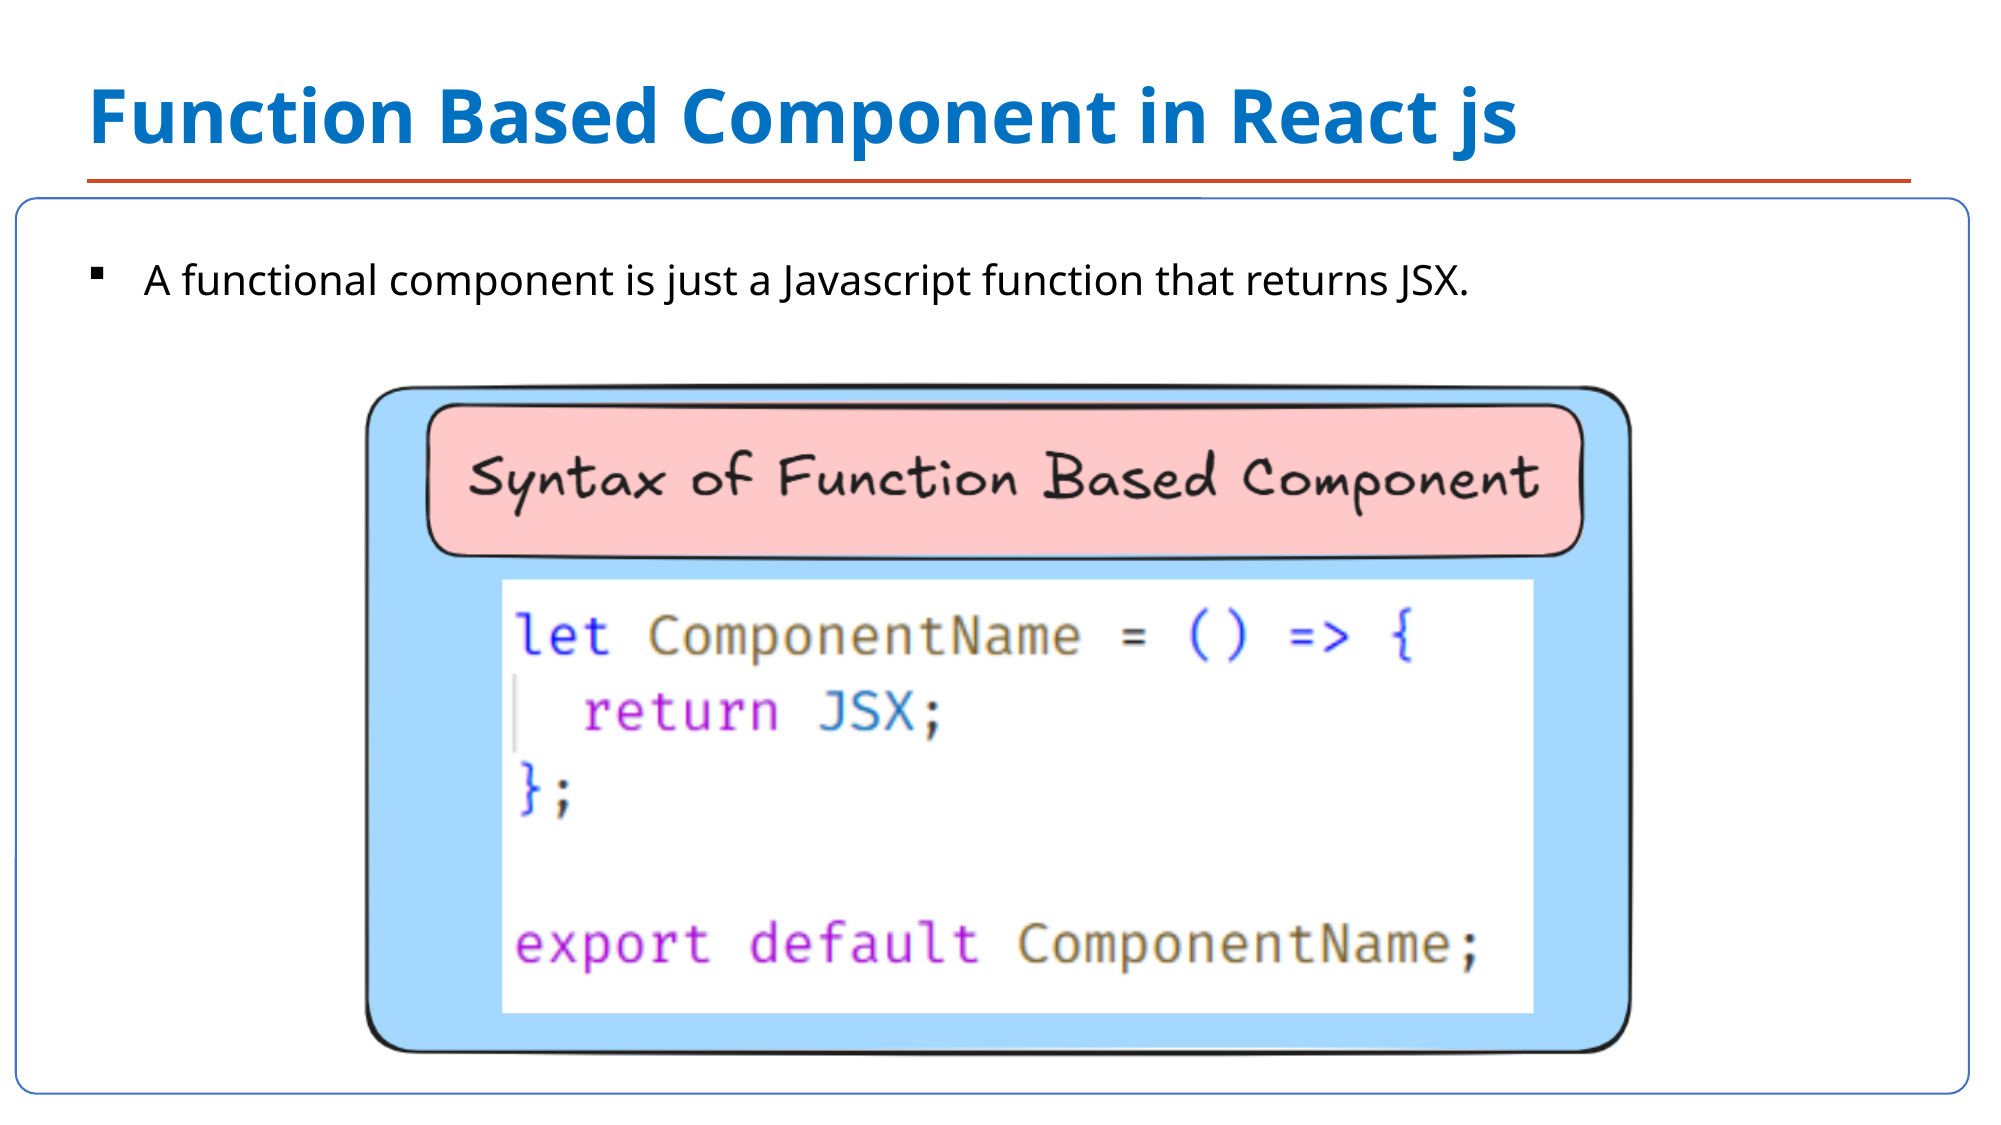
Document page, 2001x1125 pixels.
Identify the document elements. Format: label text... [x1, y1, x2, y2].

text_box Function Based Component in React js [72, 61, 1969, 153]
text_box ` [14, 197, 1970, 1095]
text_box A functional component is just a Javascript function that returns JSX. [72, 221, 1921, 311]
picture [357, 381, 1637, 1062]
